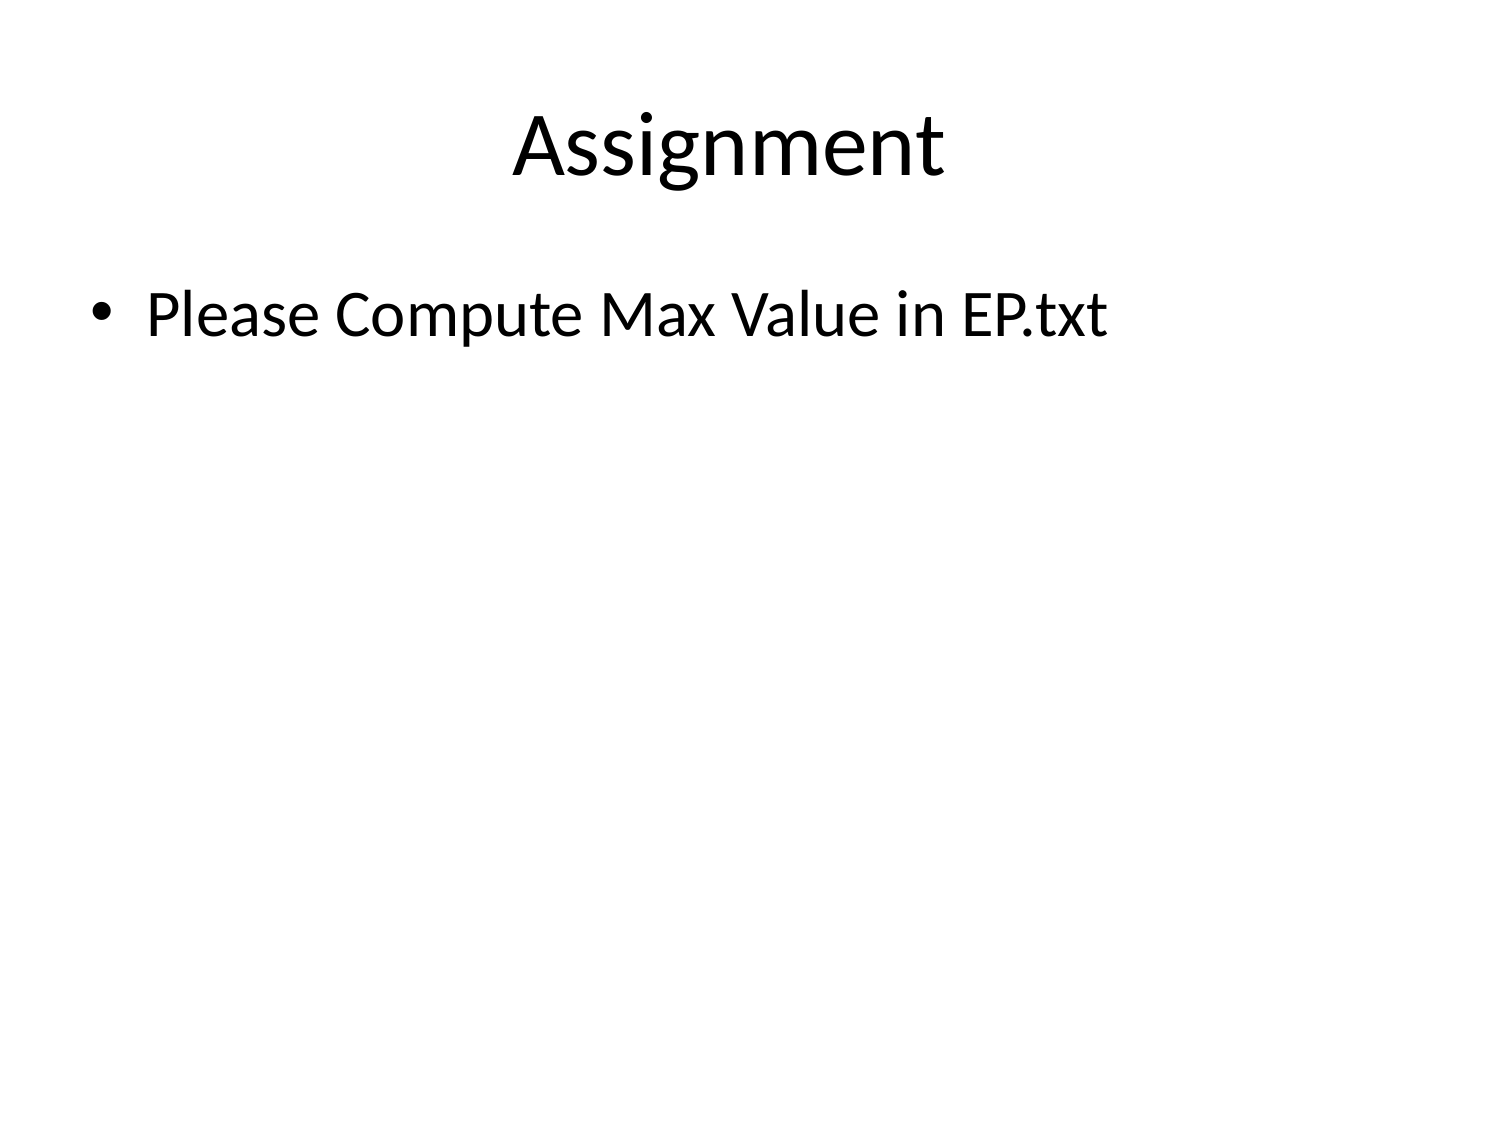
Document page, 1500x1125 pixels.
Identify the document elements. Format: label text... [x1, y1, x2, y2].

list Please Compute Max Value in EP.txt [75, 262, 1425, 1005]
title Assignment [75, 45, 1425, 233]
